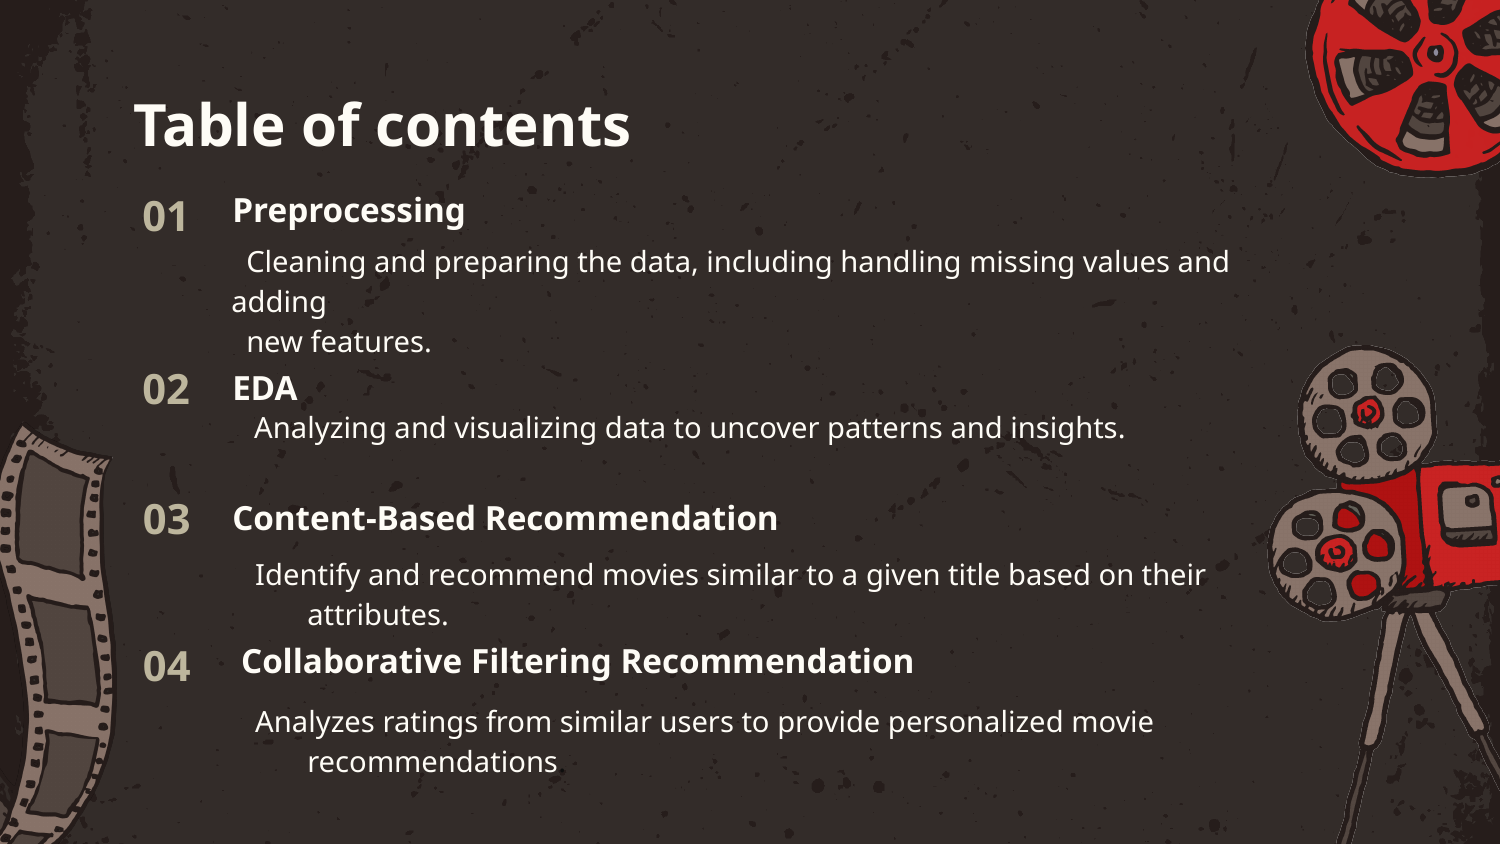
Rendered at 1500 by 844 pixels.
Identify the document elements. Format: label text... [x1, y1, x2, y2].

subtitle Analyzing and visualizing data to uncover patterns and insights. [216, 389, 1261, 451]
title 01 [116, 177, 216, 251]
subtitle Analyzes ratings from similar users to provide personalized movie recommendations. [217, 682, 1261, 745]
subtitle Identify and recommend movies similar to a given title based on their attributes. [217, 552, 1261, 598]
title 04 [117, 617, 217, 712]
title Table of contents [118, 72, 1382, 167]
picture [0, 0, 1500, 844]
subtitle Cleaning and preparing the data, including handling missing values and adding new features. [216, 222, 1330, 304]
subtitle Collaborative Filtering Recommendation [217, 621, 1261, 682]
title 02 [116, 324, 216, 451]
title 03 [117, 470, 217, 565]
subtitle Preprocessing [217, 182, 1330, 222]
subtitle EDA [217, 328, 1330, 389]
subtitle Content-Based Recommendation [217, 475, 1261, 552]
